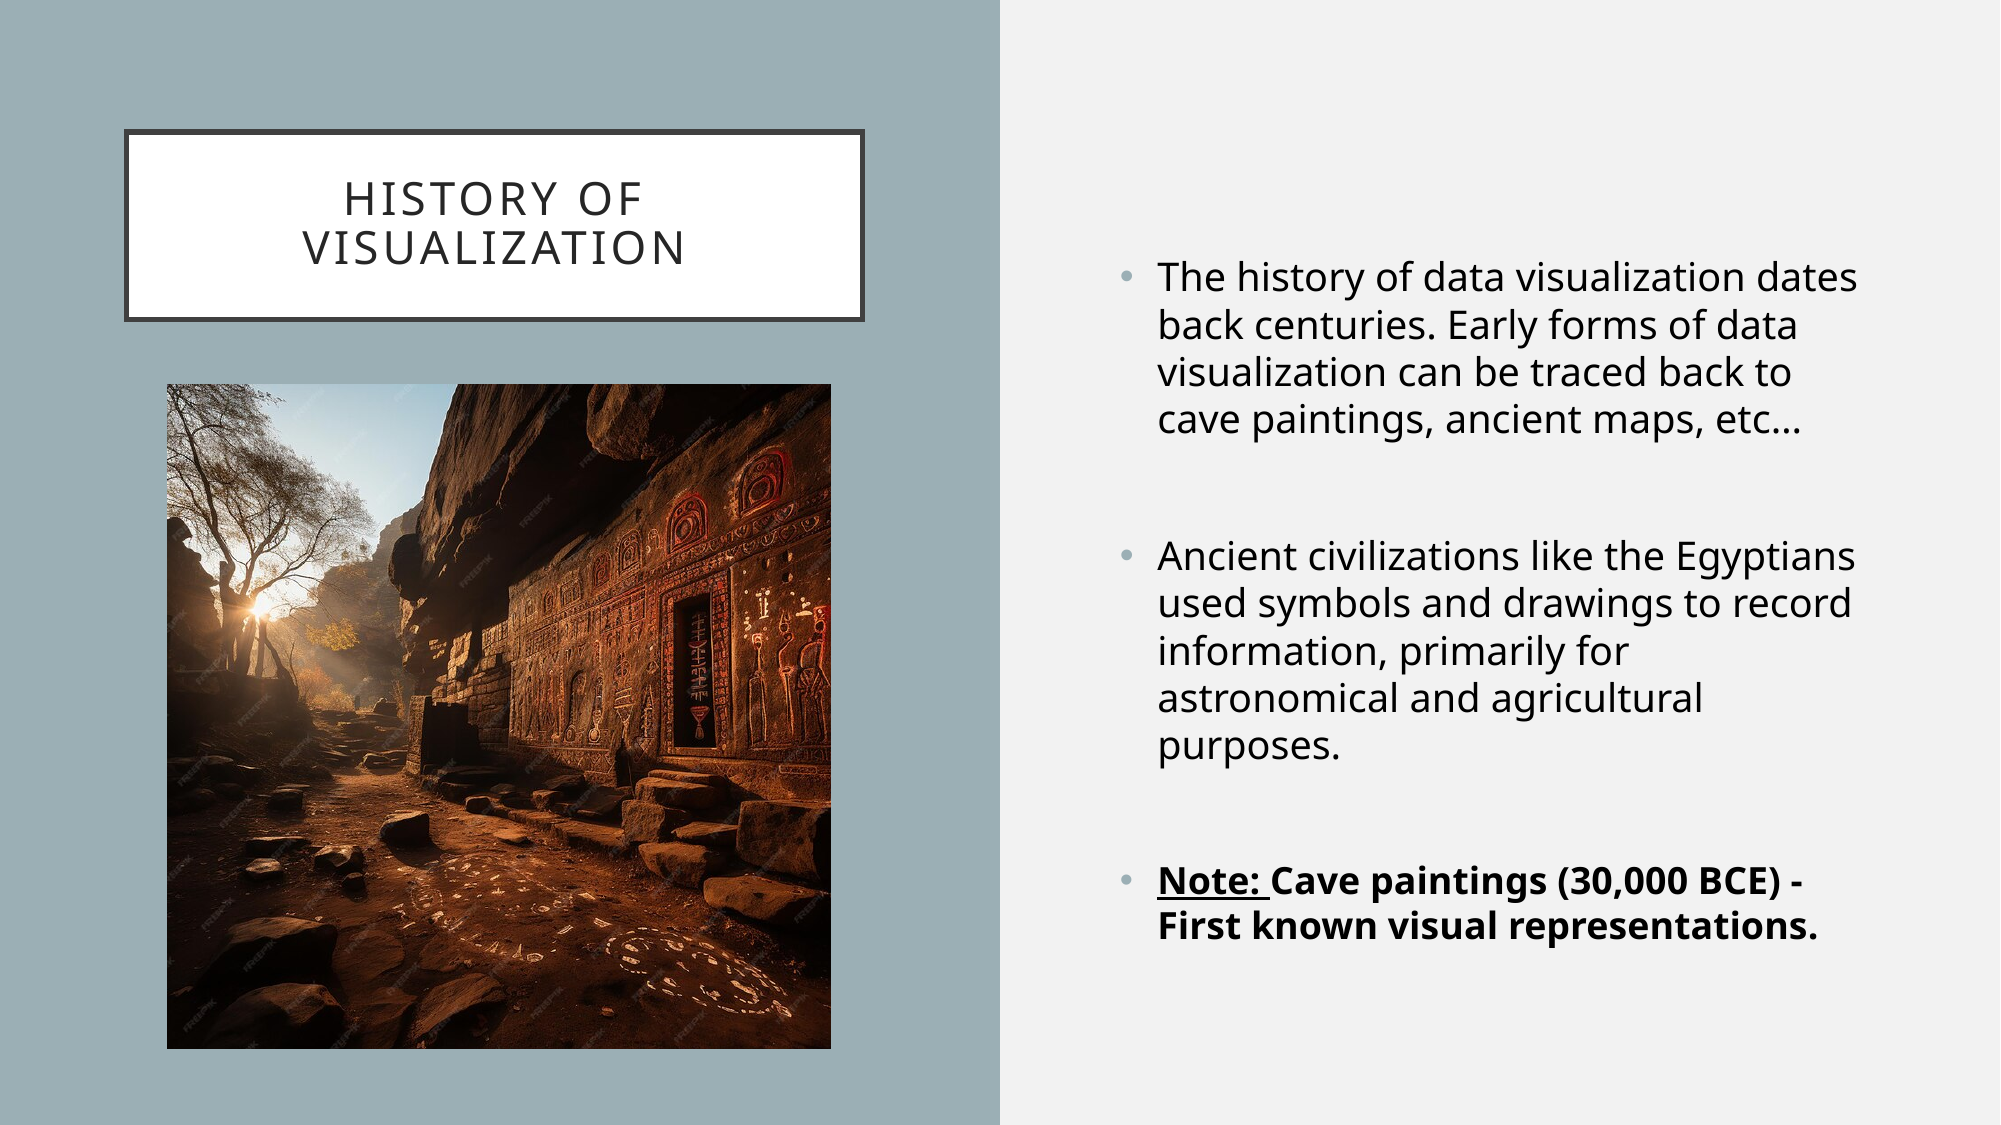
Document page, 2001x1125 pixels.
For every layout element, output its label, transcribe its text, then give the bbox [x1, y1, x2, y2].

list The history of data visualization dates back centuries. Early forms of data visualization can be traced back to cave paintings, ancient maps, etc… Ancient civilizations like the Egyptians used symbols and drawings to record information, primarily for astronomical and agricultural purposes. Note: Cave paintings (30,000 BCE) - First known visual representations. [1104, 244, 1895, 993]
title History of visualization [124, 129, 865, 322]
picture [167, 384, 831, 1049]
